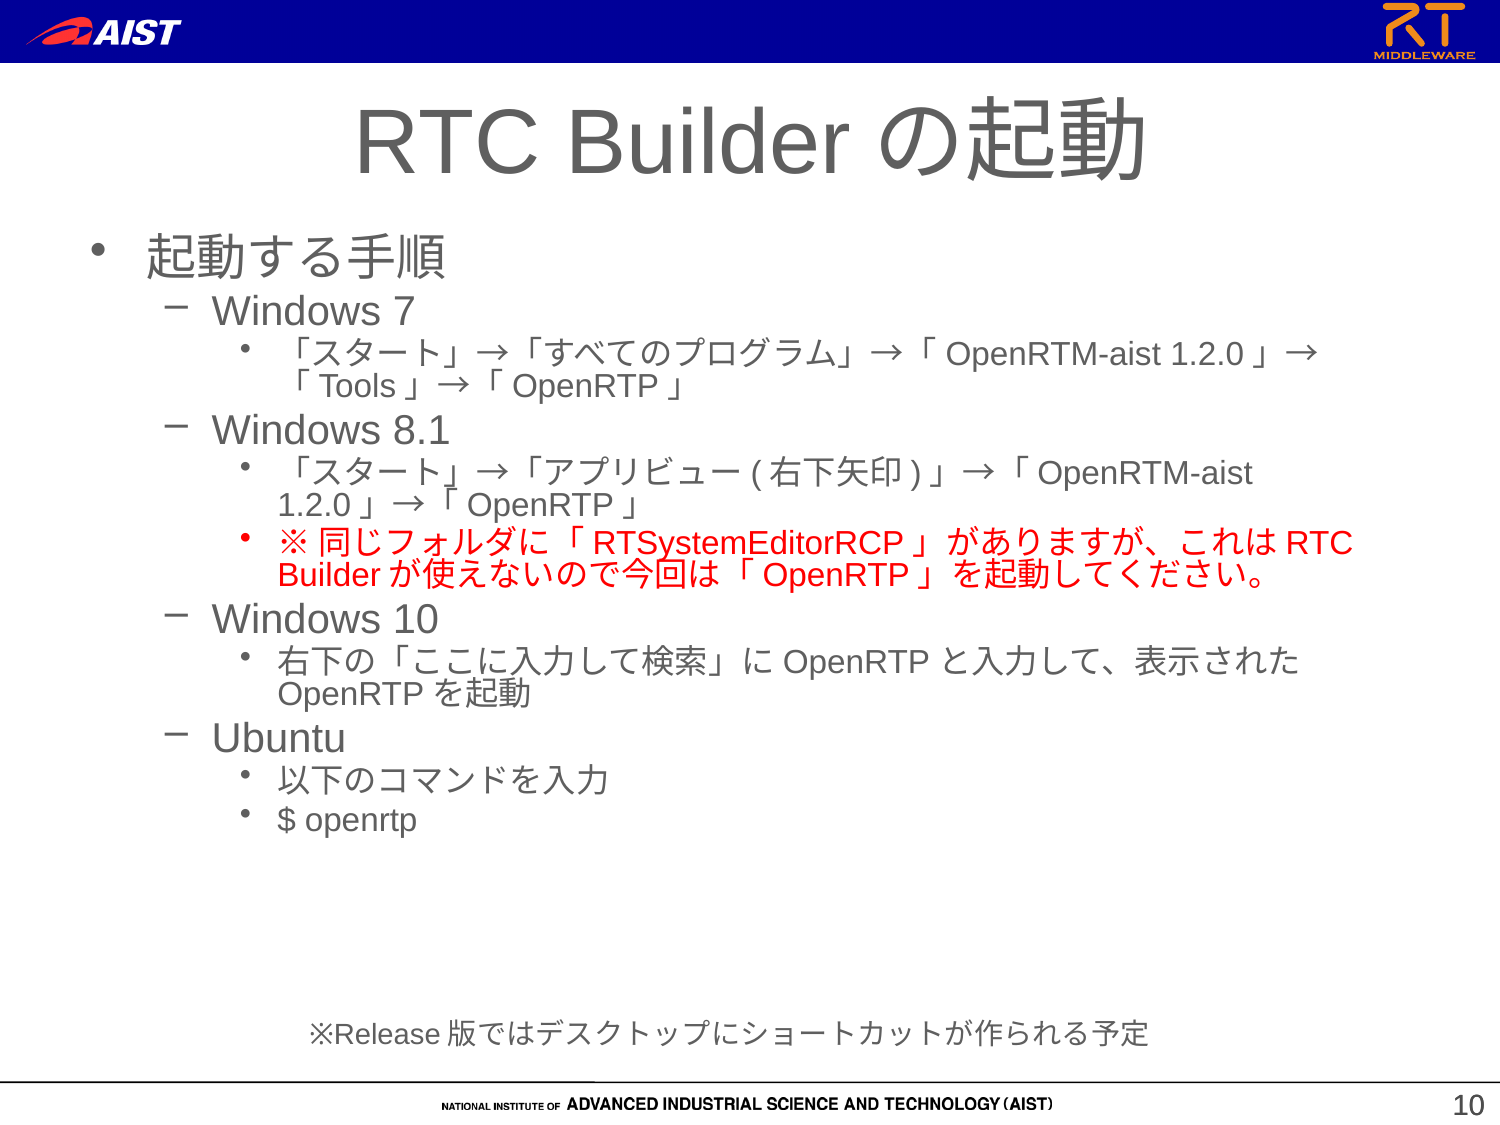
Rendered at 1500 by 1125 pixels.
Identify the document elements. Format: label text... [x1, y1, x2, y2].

picture [442, 1097, 1052, 1110]
text_box ※Release版ではデスクトップにショートカットが作られる予定 [294, 1008, 1165, 1058]
picture [0, 0, 1500, 63]
text_box 10 [1149, 1078, 1500, 1125]
title RTC Builderの起動 [29, 66, 1474, 208]
text_box 起動する手順 Windows 7 「スタート」→「すべてのプログラム」→「OpenRTM-aist 1.2.0」→「Tools」→「OpenRTP」 Windows 8.1 「スタート」→「アプリビュー(右下矢印)」→「OpenRTM-aist 1.2.0」→「OpenRTP」 ※同じフォルダに「RTSystemEditorRCP」がありますが、これはRTC Builderが使えないので今回は「OpenRTP」を起動してください。 Windows 10 右下の「ここに入力して検索」にOpenRTPと入力して、表示されたOpenRTPを起動 Ubuntu 以下のコマンドを入力 $ openrtp [75, 229, 1374, 762]
